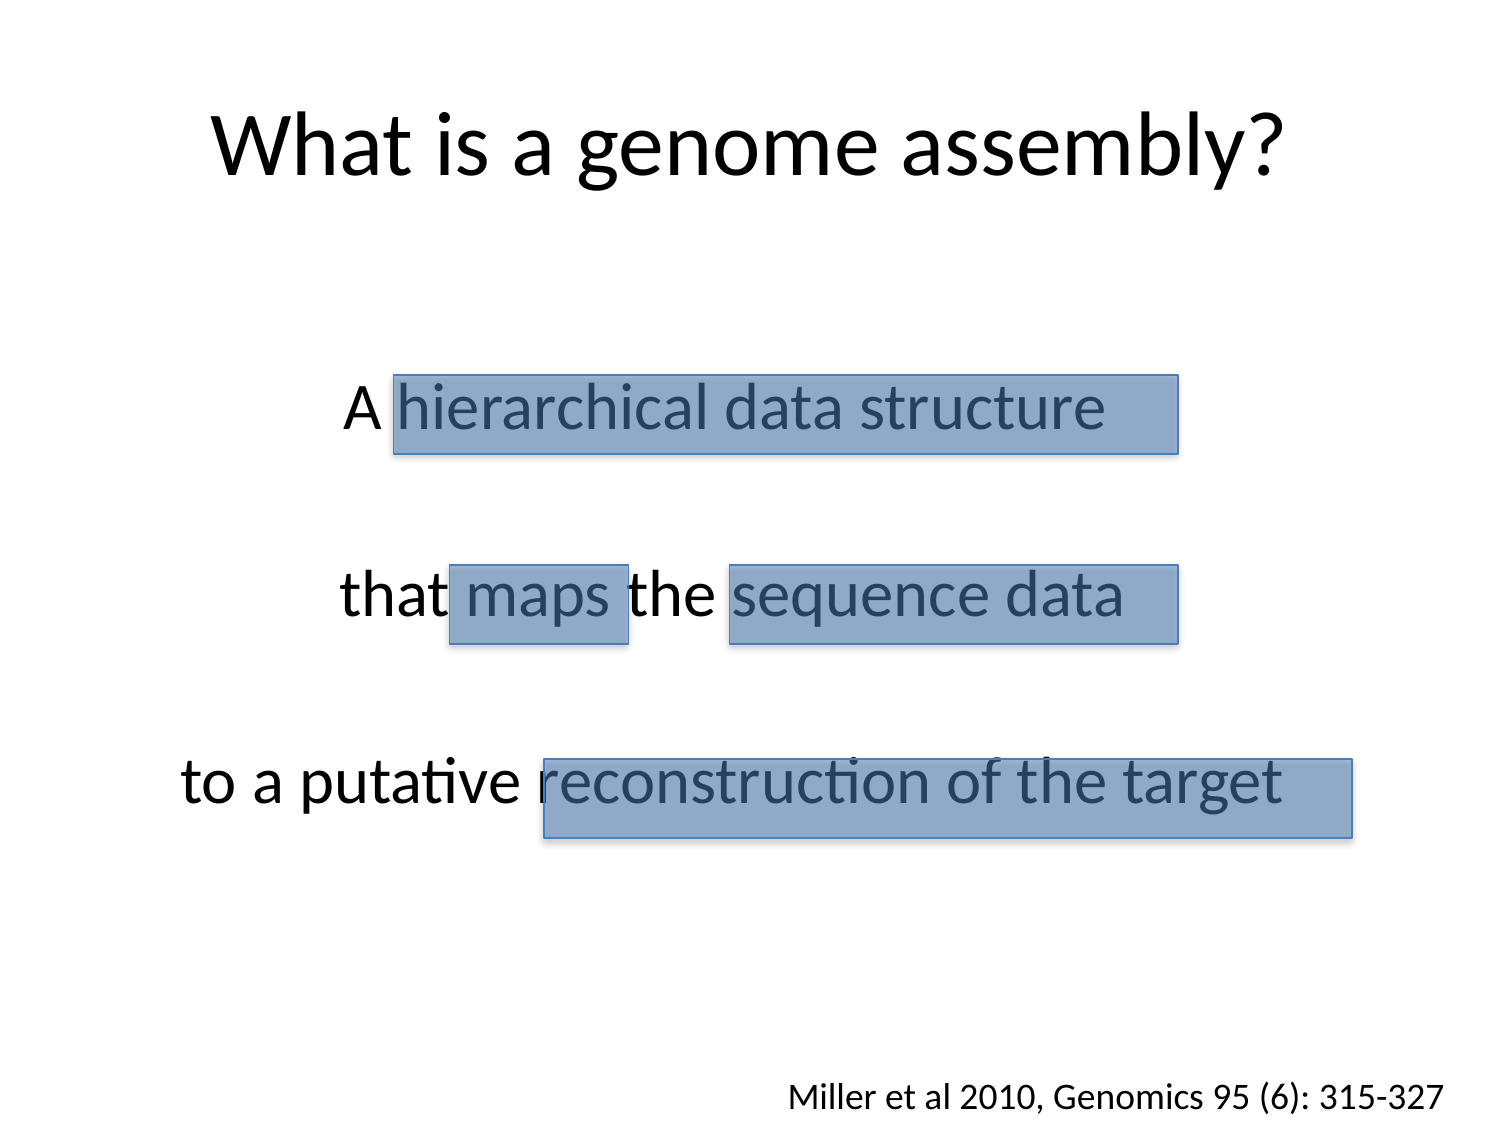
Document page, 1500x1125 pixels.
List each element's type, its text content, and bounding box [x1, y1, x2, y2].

list A hierarchical data structure that maps the sequence data to a putative reconstruction of the target [57, 262, 1408, 1005]
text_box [449, 564, 1179, 645]
text_box Miller et al 2010, Genomics 95 (6): 315-327 [772, 1064, 1469, 1125]
title What is a genome assembly? [75, 45, 1425, 233]
text_box [543, 758, 1353, 839]
text_box [393, 374, 1179, 455]
